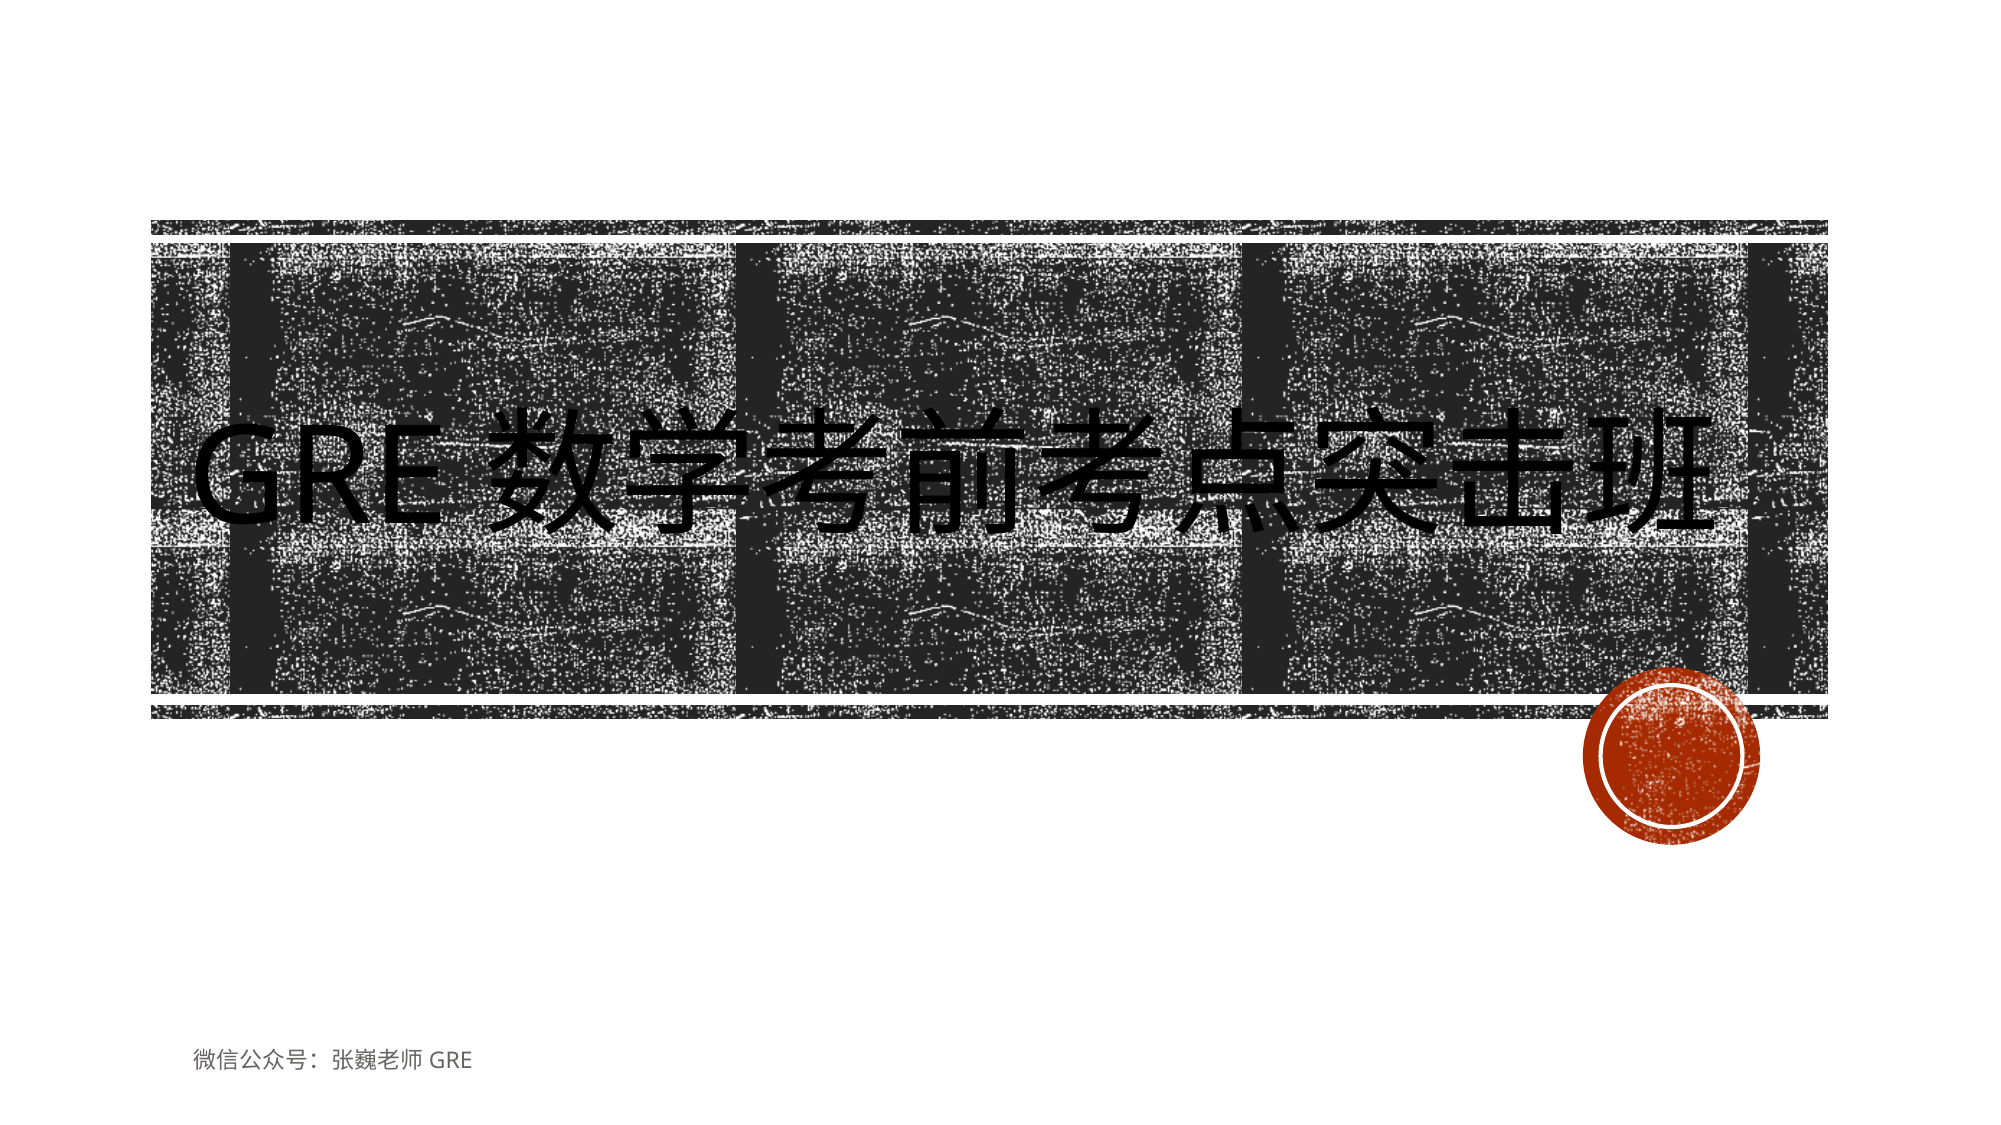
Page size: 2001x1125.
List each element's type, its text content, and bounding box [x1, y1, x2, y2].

footer 微信公众号：张巍老师GRE [178, 1028, 1217, 1089]
title GRE数学考前考点突击班 [172, 234, 1808, 733]
